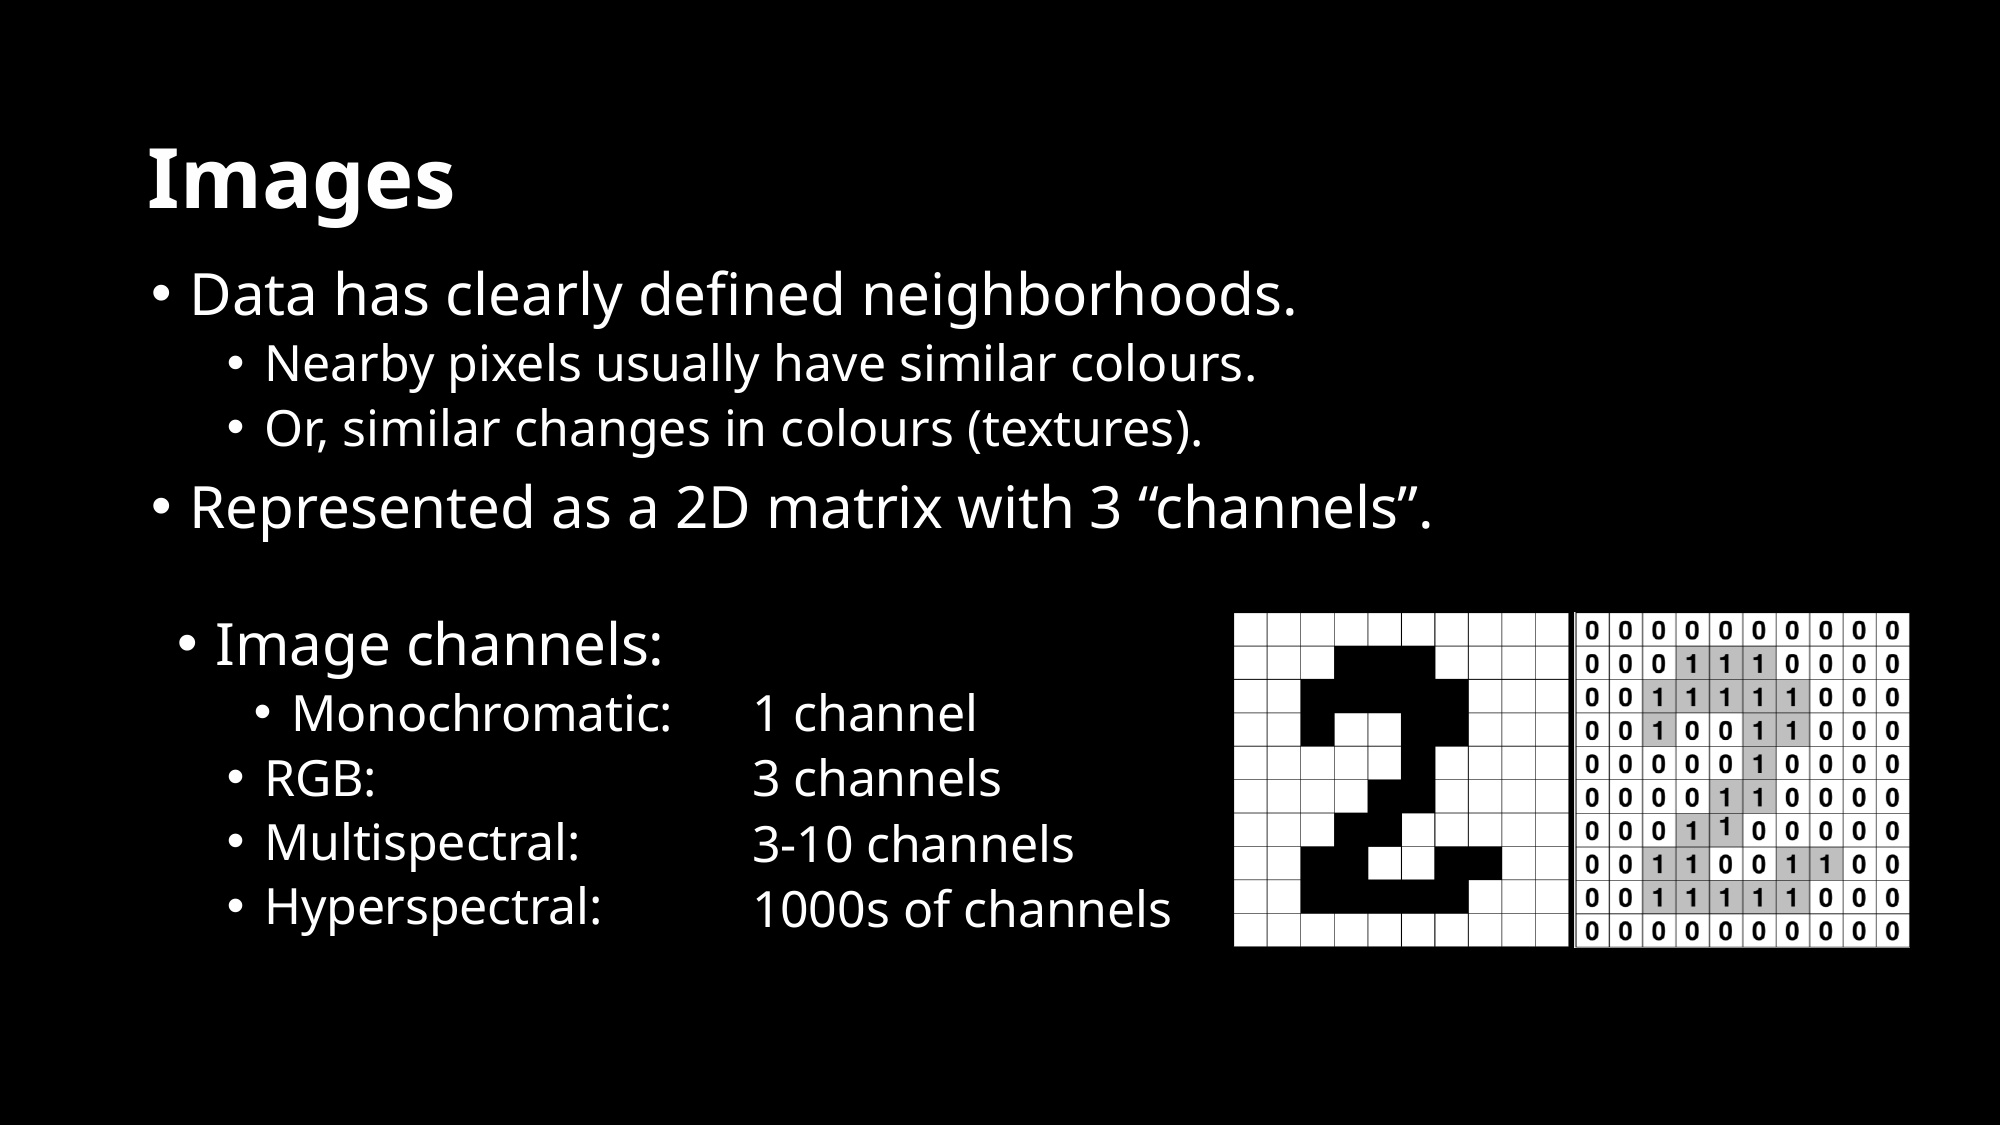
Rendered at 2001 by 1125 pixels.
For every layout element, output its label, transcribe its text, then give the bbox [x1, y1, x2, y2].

text_box Data has clearly defined neighborhoods. Nearby pixels usually have similar colours. Or, similar changes in colours (textures). Represented as a 2D matrix with 3 “channels”. [149, 249, 1747, 540]
title Images [132, 73, 1868, 233]
text_box 1 channel 3 channels 3-10 channels 1000s of channels [750, 675, 1181, 938]
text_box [1233, 612, 1911, 948]
text_box Image channels: Monochromatic: RGB: Multispectral: Hyperspectral: [149, 599, 675, 935]
